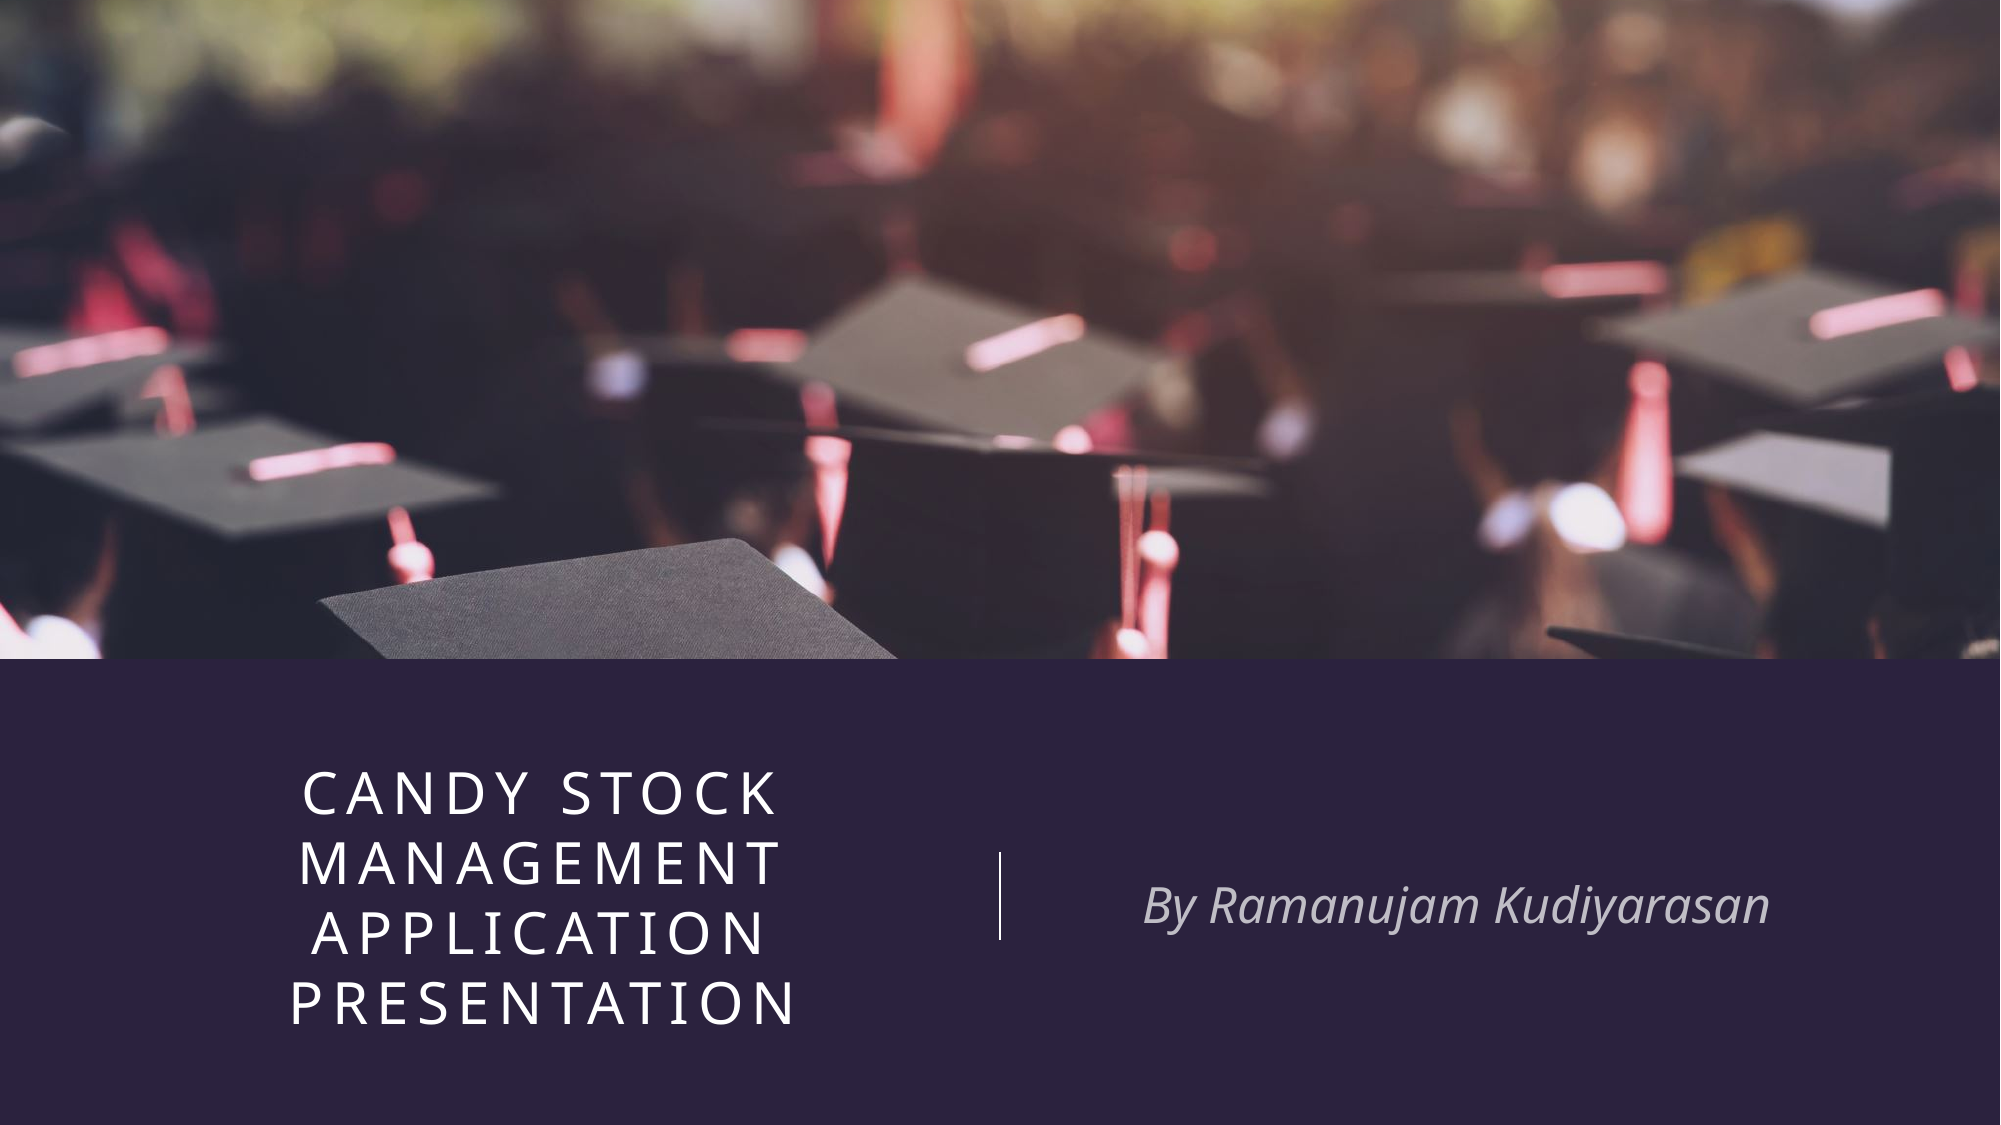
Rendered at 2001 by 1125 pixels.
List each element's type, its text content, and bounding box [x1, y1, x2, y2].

text_box [0, 659, 2000, 1125]
title Candy Stock Management Application Presentation [177, 754, 909, 1038]
subtitle By Ramanujam Kudiyarasan [1091, 754, 1822, 1038]
picture [0, 0, 2000, 659]
